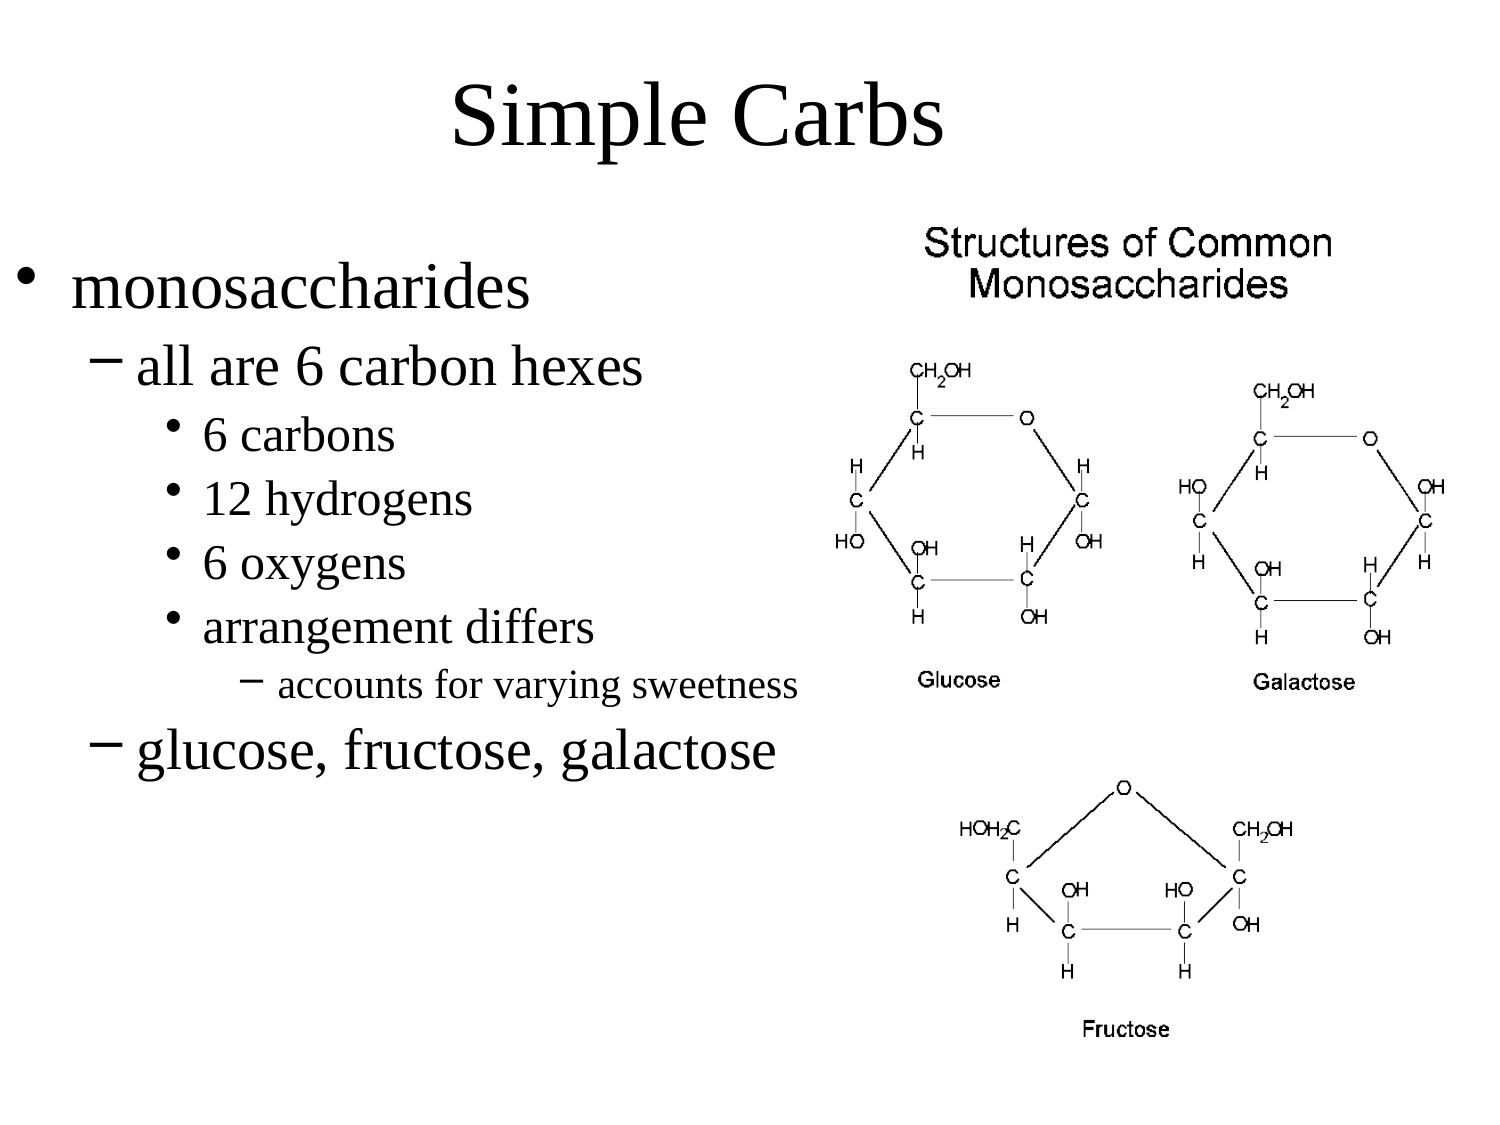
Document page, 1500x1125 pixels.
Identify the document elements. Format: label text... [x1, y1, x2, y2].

list monosaccharides all are 6 carbon hexes 6 carbons 12 hydrogens 6 oxygens arrangement differs accounts for varying sweetness glucose, fructose, galactose [0, 244, 869, 1075]
picture [836, 226, 1445, 1037]
title Simple Carbs [0, 0, 1397, 218]
